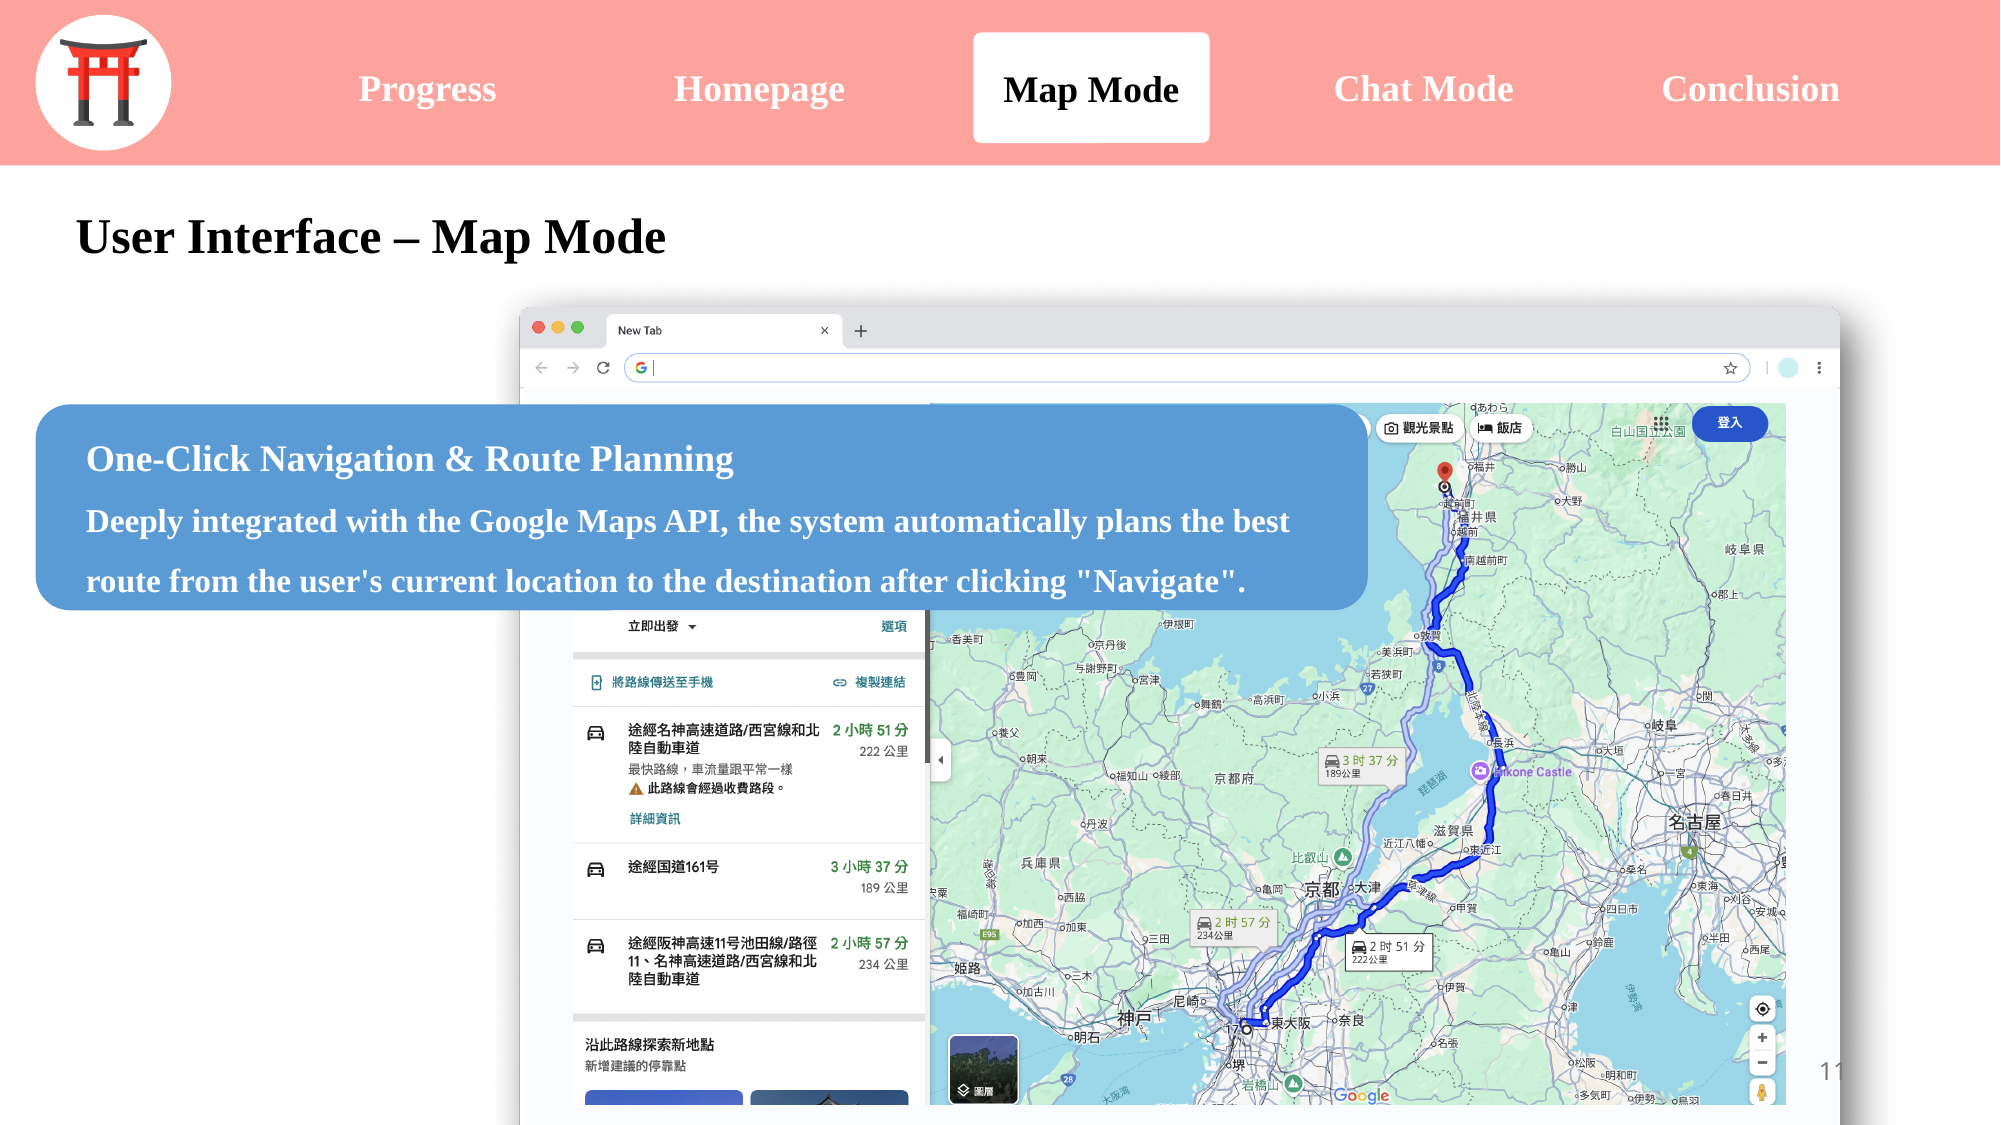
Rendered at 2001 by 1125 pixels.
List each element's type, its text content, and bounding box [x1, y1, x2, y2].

text_box Progress [307, 29, 548, 144]
picture [60, 39, 147, 126]
picture [485, 277, 1875, 1125]
text_box One-Click Navigation & Route Planning Deeply integrated with the Google Maps API, the system automatically plans the best route from the user's current location to the destination after clicking "Navigate". [71, 404, 485, 607]
text_box Chat Mode [1303, 29, 1544, 144]
text_box Conclusion [1635, 29, 1876, 144]
text_box Homepage [639, 29, 880, 144]
text_box [33, 13, 173, 153]
text_box User Interface – Map Mode [60, 196, 1062, 272]
text_box [34, 402, 485, 612]
text_box Map Mode [971, 30, 1212, 145]
text_box [0, 0, 2000, 167]
